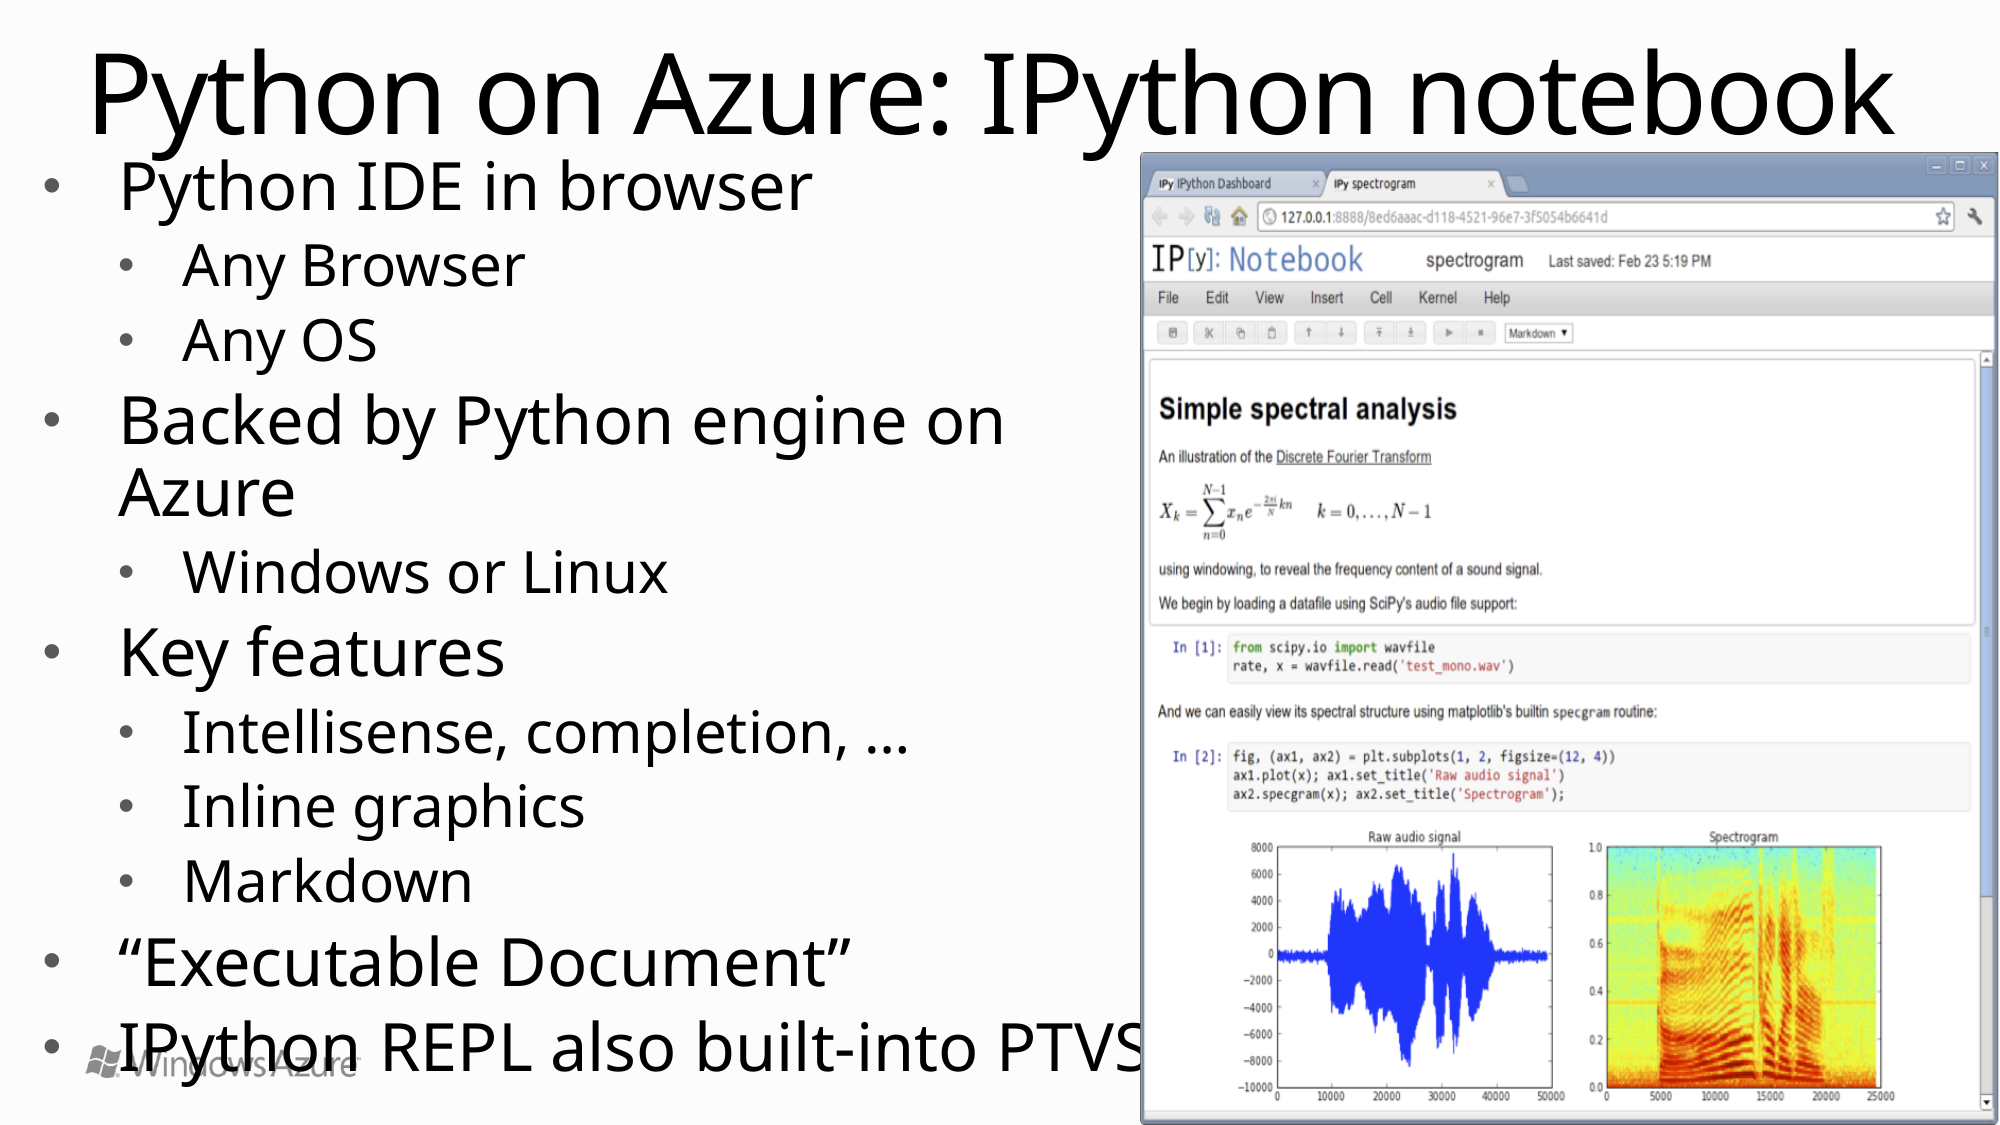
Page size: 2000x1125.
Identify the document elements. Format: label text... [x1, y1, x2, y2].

list Python IDE in browser Any Browser Any OS Backed by Python engine on Azure Windows or Linux Key features Intellisense, completion, … Inline graphics Markdown “Executable Document” IPython REPL also built-into PTVS [42, 152, 1138, 1125]
title Python on Azure: IPython notebook [85, 37, 1914, 152]
picture [1139, 152, 2000, 1125]
